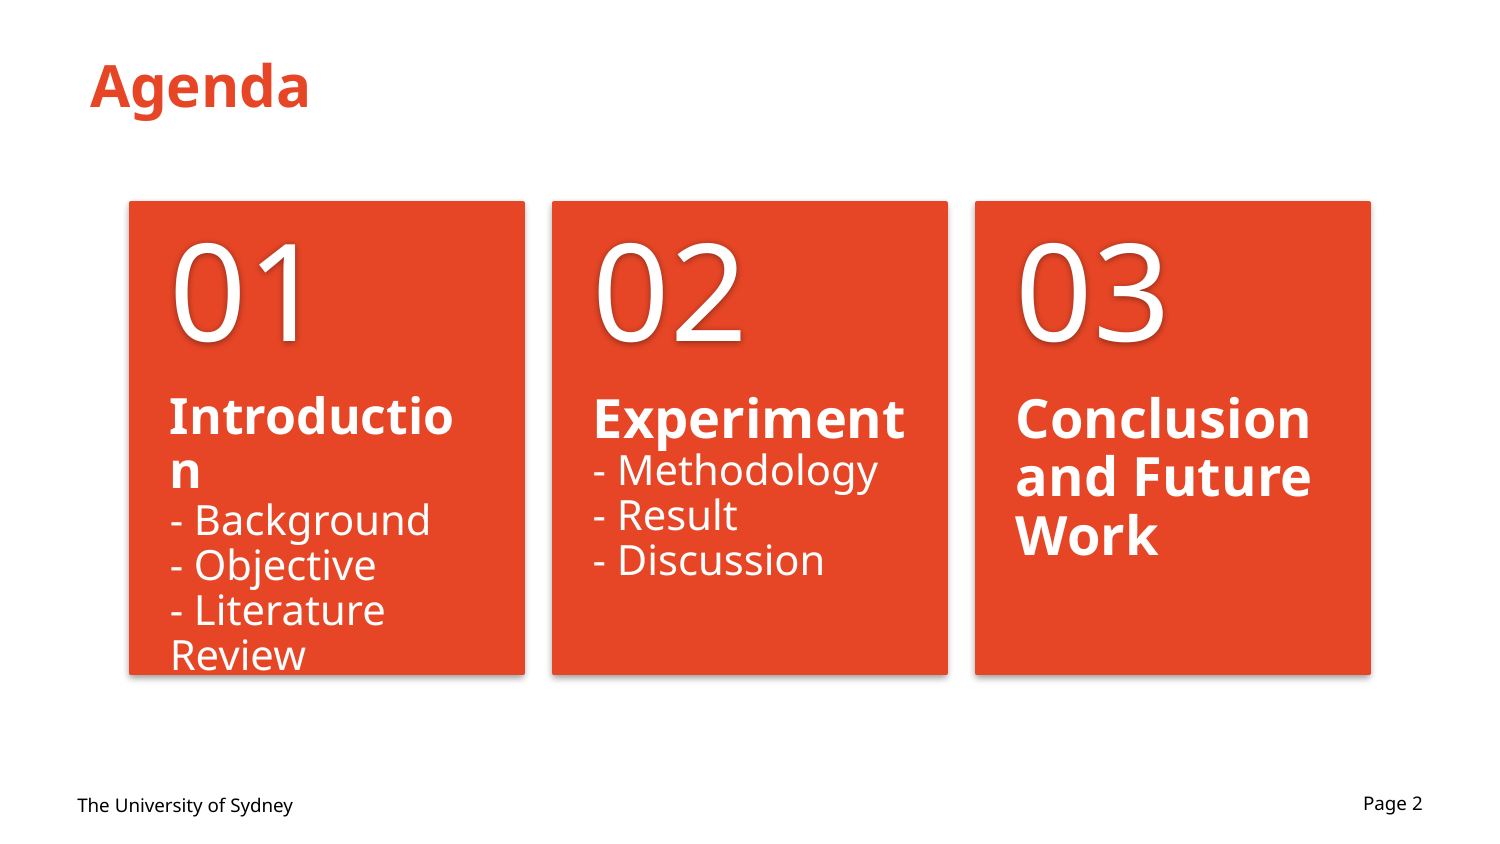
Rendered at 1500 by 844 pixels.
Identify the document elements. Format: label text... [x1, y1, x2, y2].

title Agenda [75, 14, 1425, 155]
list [130, 154, 1370, 723]
